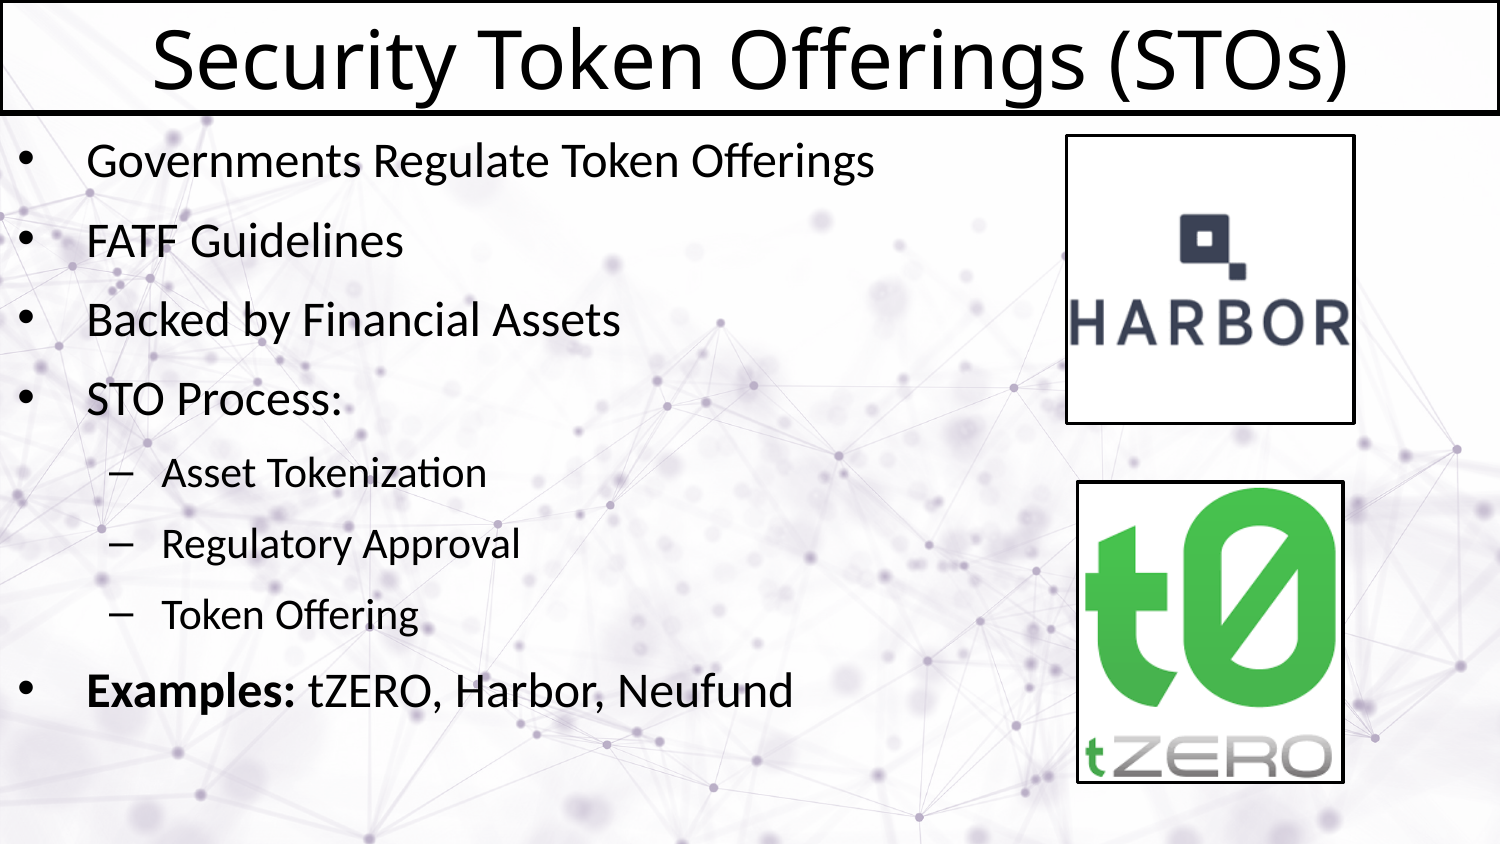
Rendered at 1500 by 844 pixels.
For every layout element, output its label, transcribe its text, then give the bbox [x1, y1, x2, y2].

list Governments Regulate Token Offerings FATF Guidelines Backed by Financial Assets STO Process: Asset Tokenization Regulatory Approval Token Offering Examples: tZERO, Harbor, Neufund [0, 113, 1500, 844]
picture [1067, 136, 1353, 423]
picture [1078, 483, 1342, 782]
title Security Token Offerings (STOs) [0, 0, 1500, 113]
